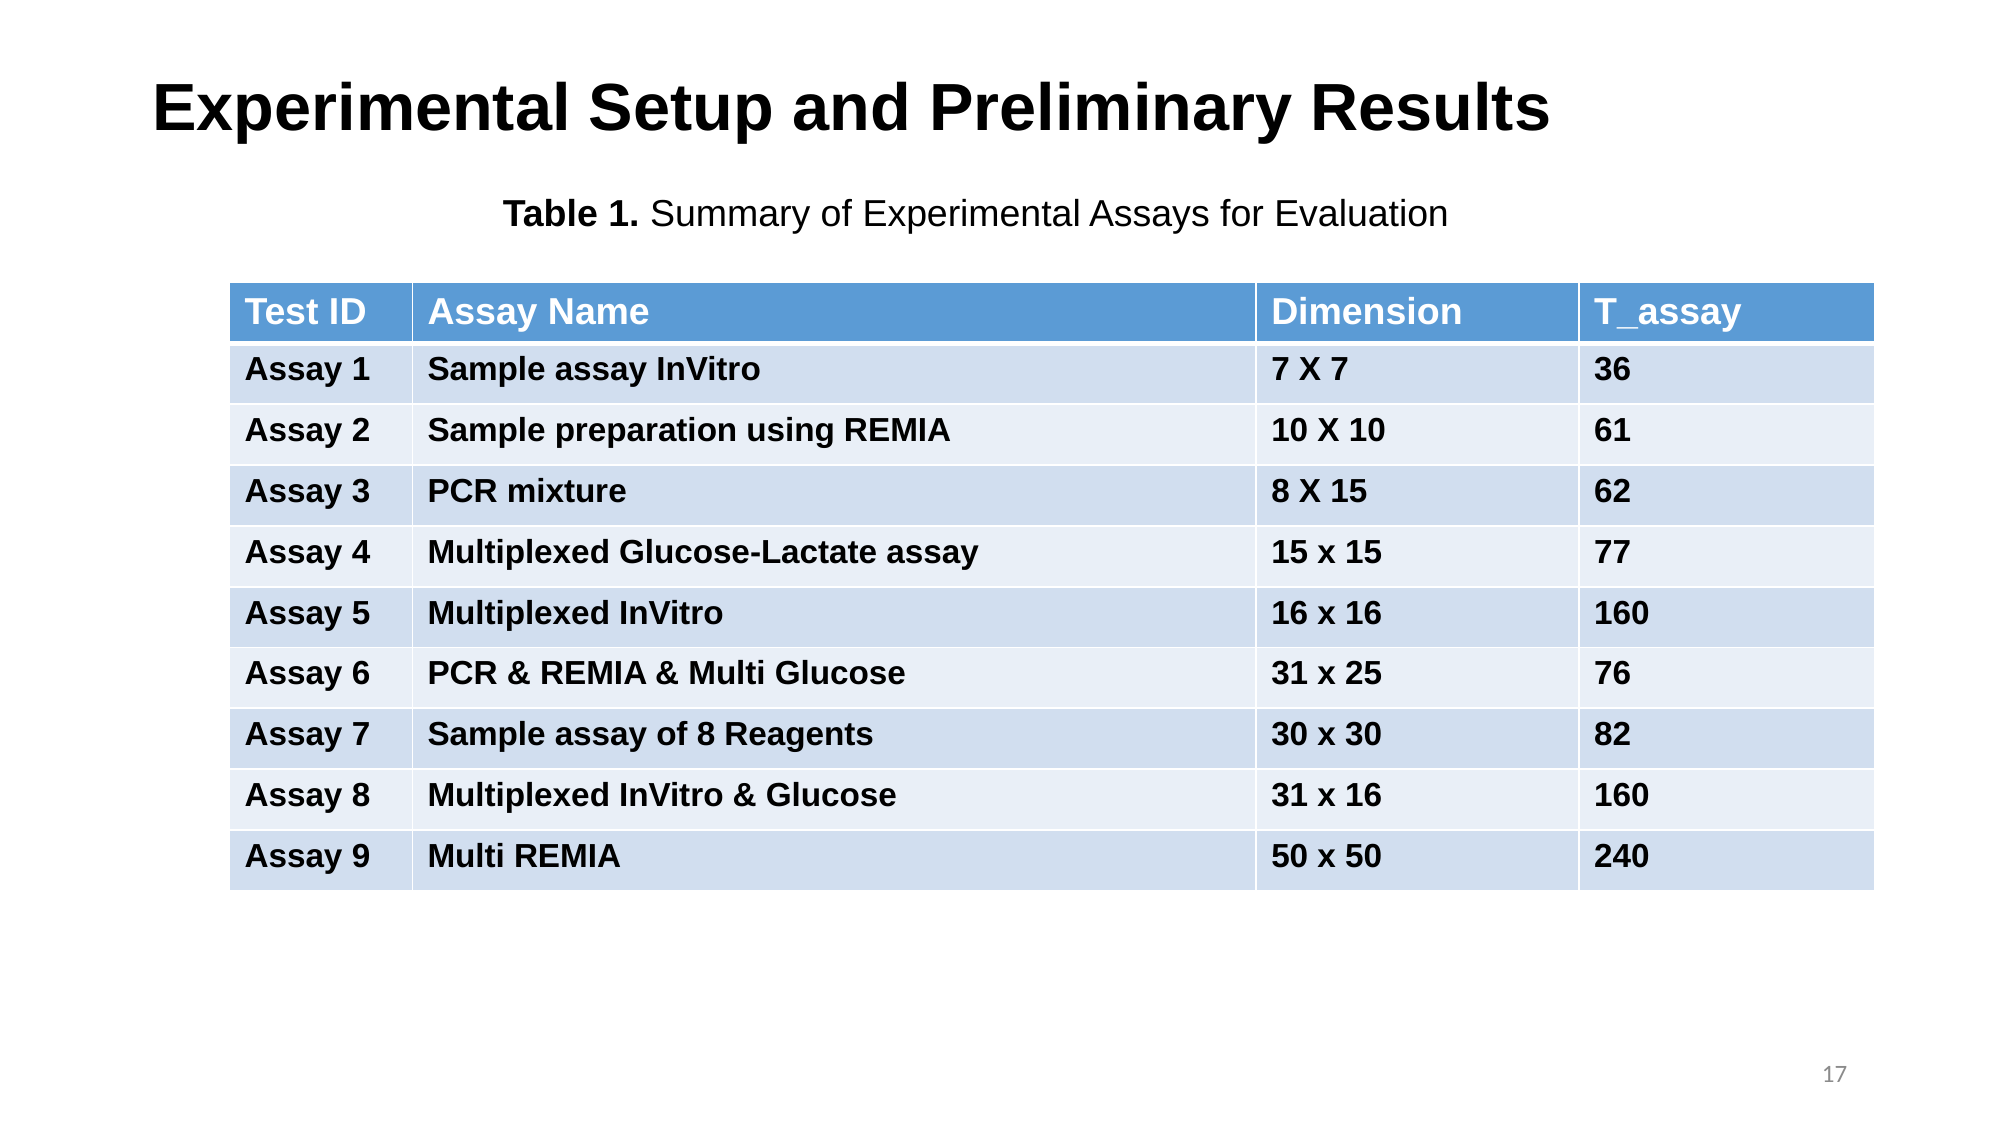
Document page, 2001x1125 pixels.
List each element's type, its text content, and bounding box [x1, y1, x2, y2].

table_cell 8 X 15 [1257, 466, 1578, 525]
table_cell Assay 7 [230, 709, 412, 768]
table_cell Assay 6 [230, 648, 412, 707]
table_cell PCR & REMIA & Multi Glucose [413, 648, 1255, 707]
table_cell 50 x 50 [1257, 831, 1578, 890]
table_cell Assay 4 [230, 527, 412, 586]
table_cell 30 x 30 [1257, 709, 1578, 768]
table_cell 82 [1580, 709, 1874, 768]
table_cell Assay 9 [230, 831, 412, 890]
table_cell Sample assay of 8 Reagents [413, 709, 1255, 768]
slide_number 17 [1412, 1042, 1863, 1103]
table_cell Multiplexed Glucose-Lactate assay [413, 527, 1255, 586]
table_cell 10 X 10 [1257, 405, 1578, 464]
table_cell Multiplexed InVitro [413, 588, 1255, 647]
table_cell Assay 5 [230, 588, 412, 647]
table_cell 77 [1580, 527, 1874, 586]
table_cell Assay 2 [230, 405, 412, 464]
table_cell 31 x 16 [1257, 770, 1578, 829]
table_cell 15 x 15 [1257, 527, 1578, 586]
table_header Assay Name [413, 283, 1255, 341]
table_cell Assay 1 [230, 346, 412, 403]
table_cell 76 [1580, 648, 1874, 707]
table_header T_assay [1580, 283, 1874, 341]
table_cell 7 X 7 [1257, 346, 1578, 403]
table_header Test ID [230, 283, 412, 341]
table_cell 36 [1580, 346, 1874, 403]
table_cell 160 [1580, 588, 1874, 647]
text_box Table 1. Summary of Experimental Assays for Evaluation [488, 181, 1465, 242]
table_cell Sample preparation using REMIA [413, 405, 1255, 464]
table_header Dimension [1257, 283, 1578, 341]
table_cell Assay 8 [230, 770, 412, 829]
table_cell PCR mixture [413, 466, 1255, 525]
table_cell Sample assay InVitro [413, 346, 1255, 403]
table_cell Multiplexed InVitro & Glucose [413, 770, 1255, 829]
table_cell 240 [1580, 831, 1874, 890]
list [137, 217, 1863, 932]
title Experimental Setup and Preliminary Results [137, 0, 1863, 217]
table_cell 62 [1580, 466, 1874, 525]
table_cell Assay 3 [230, 466, 412, 525]
table_cell 160 [1580, 770, 1874, 829]
table_cell 16 x 16 [1257, 588, 1578, 647]
table_cell 61 [1580, 405, 1874, 464]
table_cell 31 x 25 [1257, 648, 1578, 707]
table_cell Multi REMIA [413, 831, 1255, 890]
